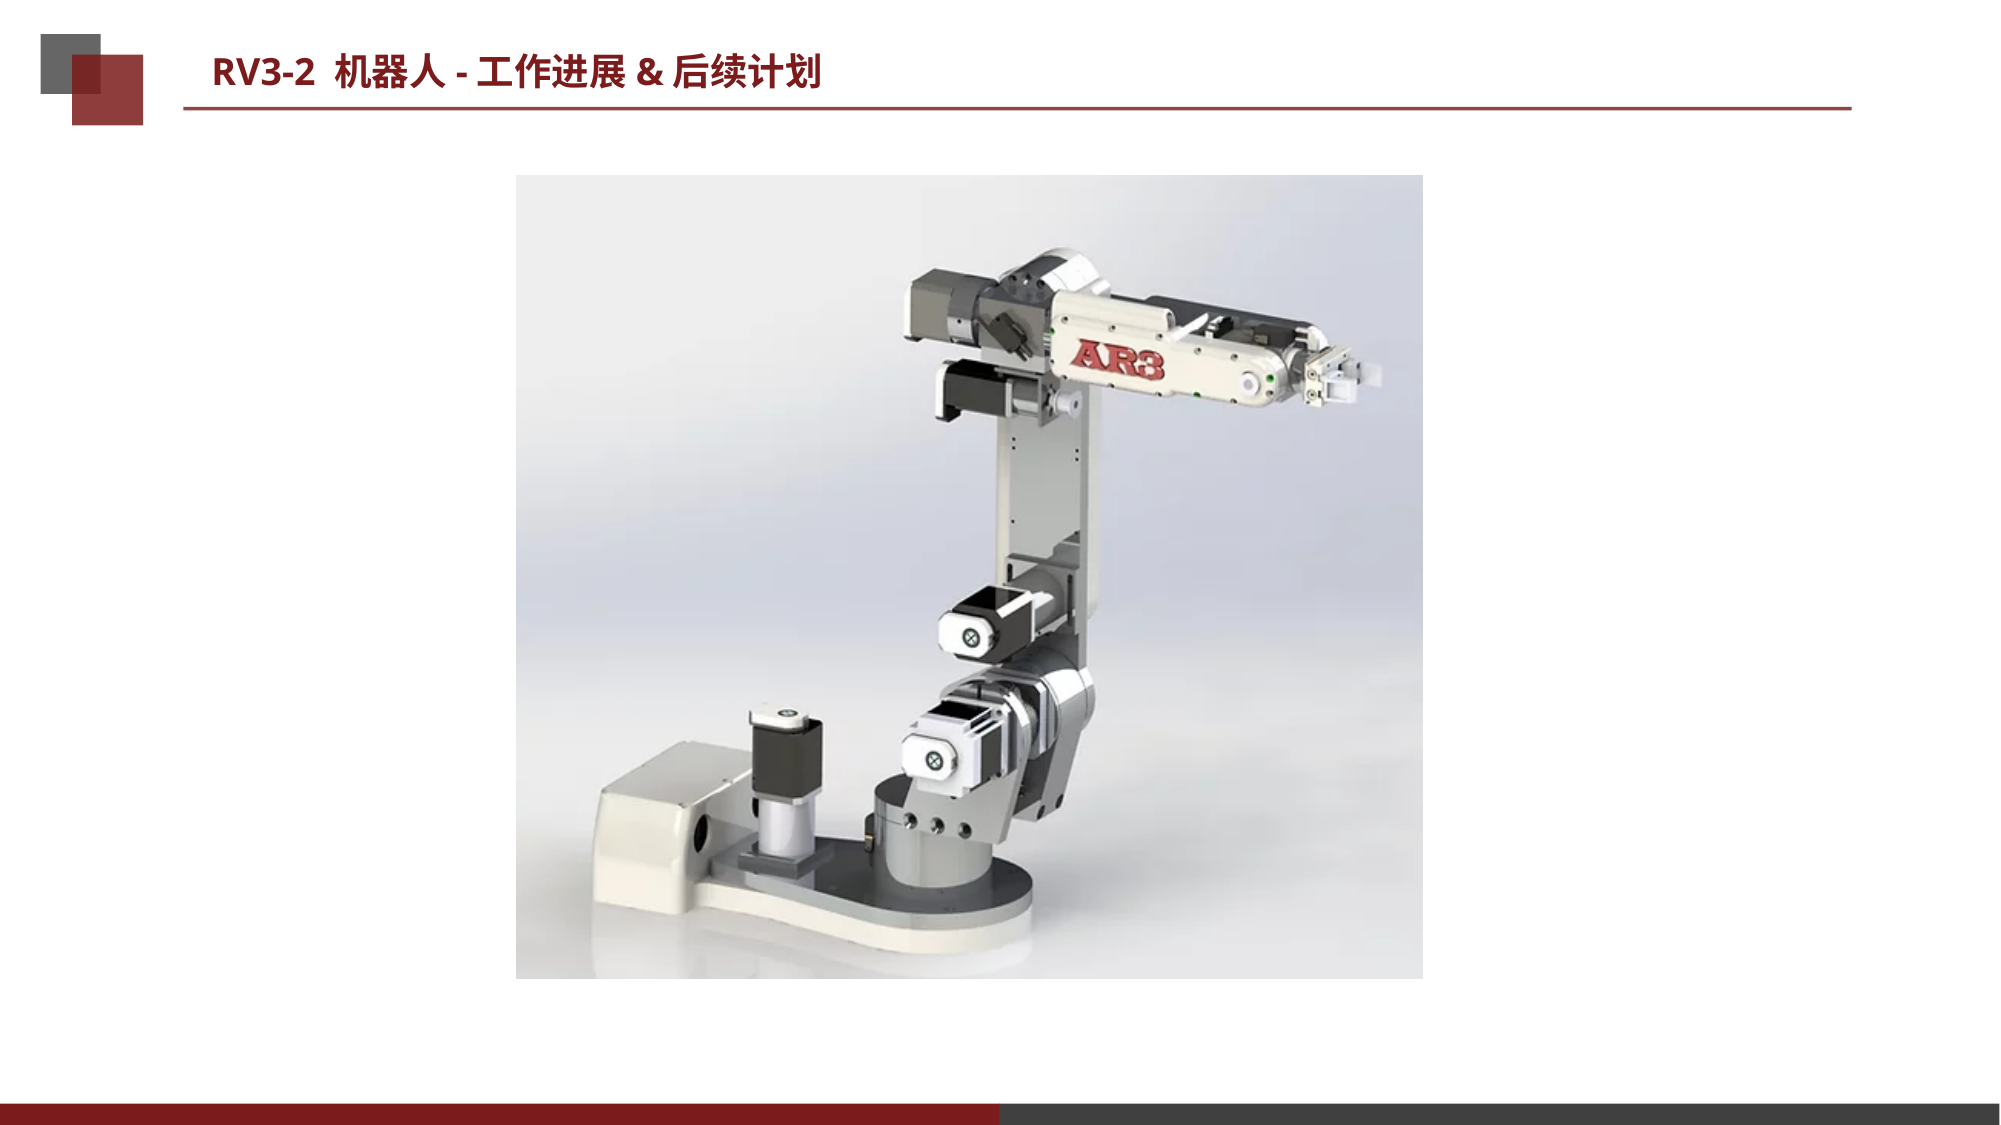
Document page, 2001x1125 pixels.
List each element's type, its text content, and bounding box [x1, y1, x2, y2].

picture [516, 175, 1423, 979]
text_box RV3-2 机器人-工作进展&后续计划 [196, 40, 878, 101]
